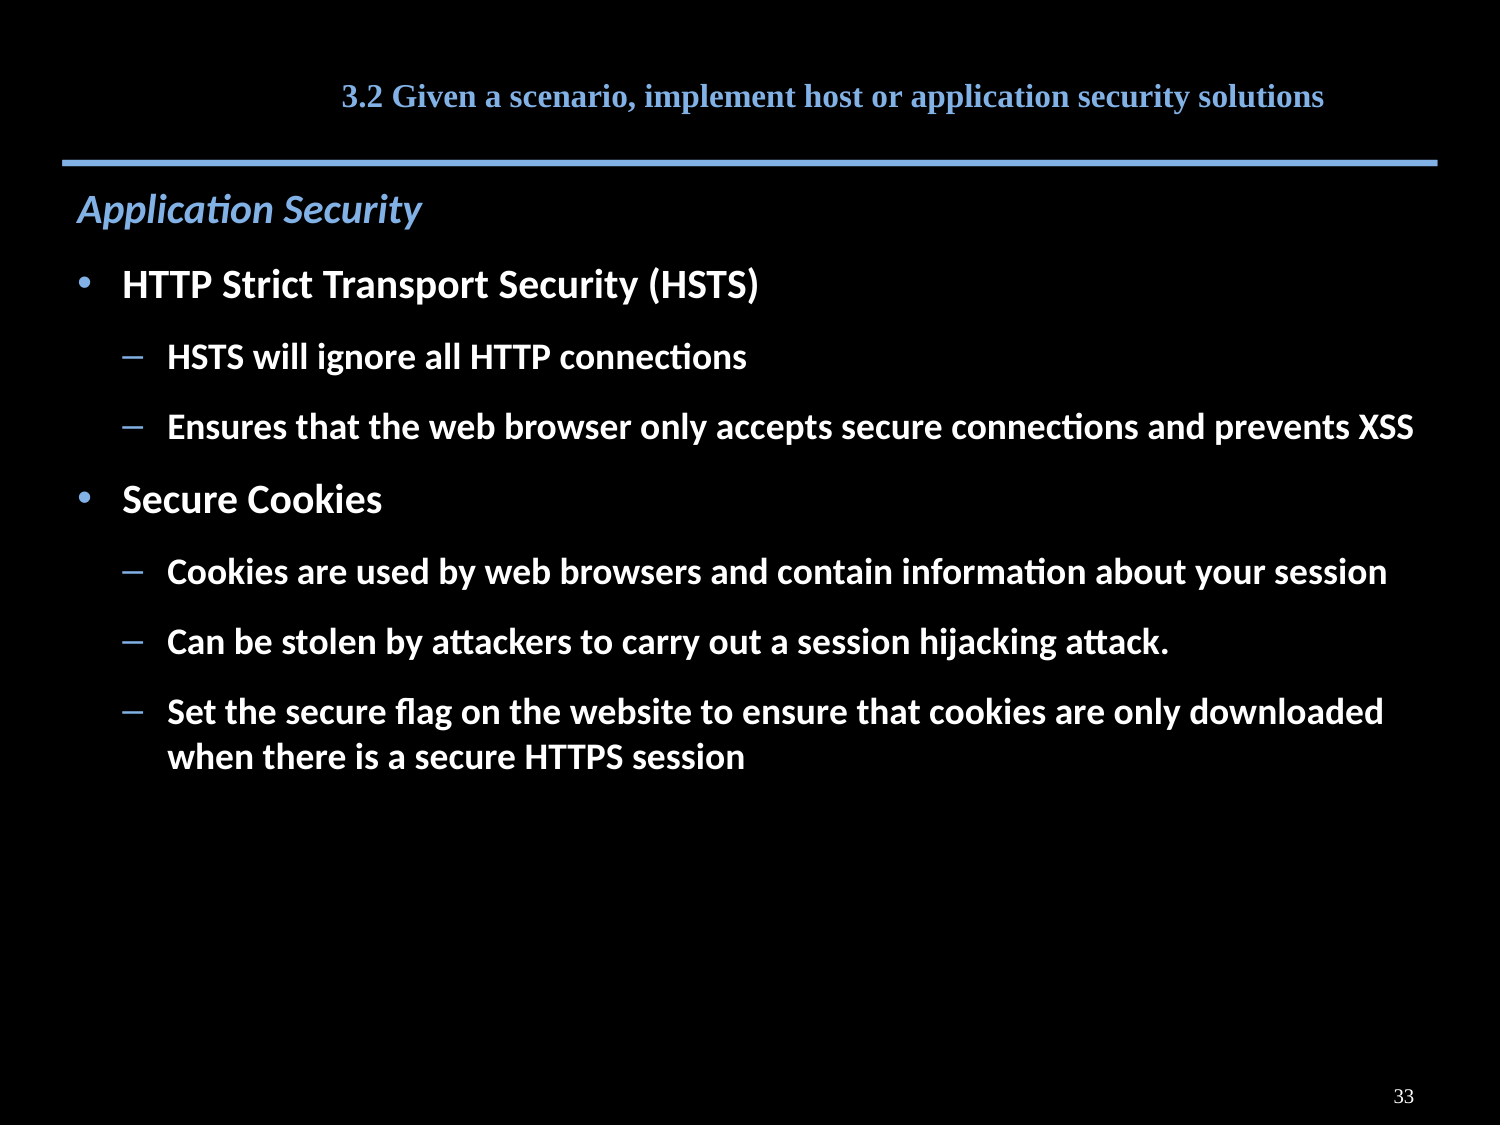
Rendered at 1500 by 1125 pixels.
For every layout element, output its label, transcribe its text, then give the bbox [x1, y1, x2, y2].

list Application Security HTTP Strict Transport Security (HSTS) HSTS will ignore all HTTP connections Ensures that the web browser only accepts secure connections and prevents XSS Secure Cookies Cookies are used by web browsers and contain information about your session Can be stolen by attackers to carry out a session hijacking attack. Set the secure flag on the website to ensure that cookies are only downloaded when there is a secure HTTPS session [62, 174, 1438, 1050]
title 3.2 Given a scenario, implement host or application security solutions [227, 12, 1440, 175]
slide_number 33 [1310, 1070, 1499, 1121]
